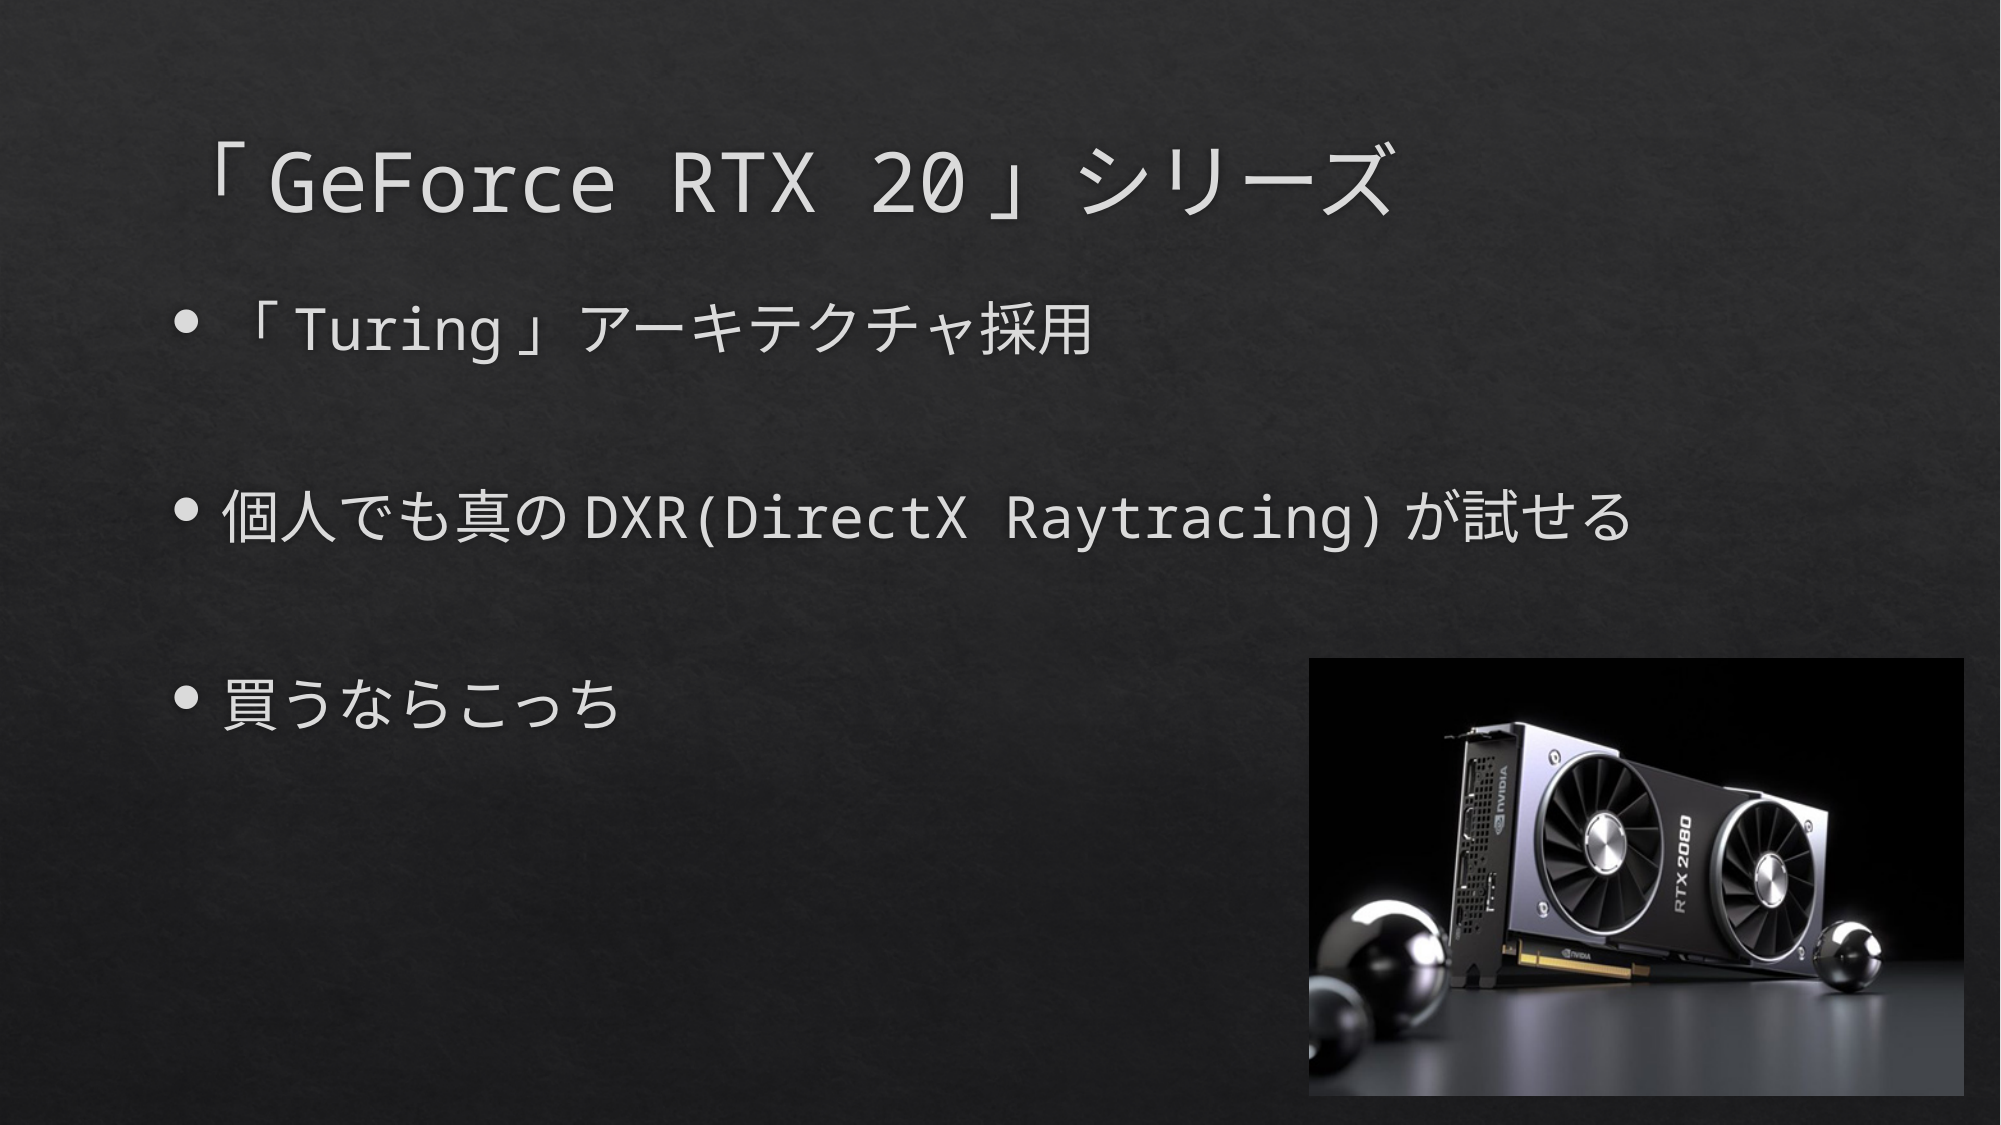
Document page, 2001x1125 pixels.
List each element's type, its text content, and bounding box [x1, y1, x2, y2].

title 「GeForce RTX 20」シリーズ [149, 99, 1914, 260]
picture [1309, 658, 1964, 1097]
list 「Turing」アーキテクチャ採用 個人でも真のDXR(DirectX Raytracing)が試せる 買うならこっち [149, 284, 1849, 1087]
